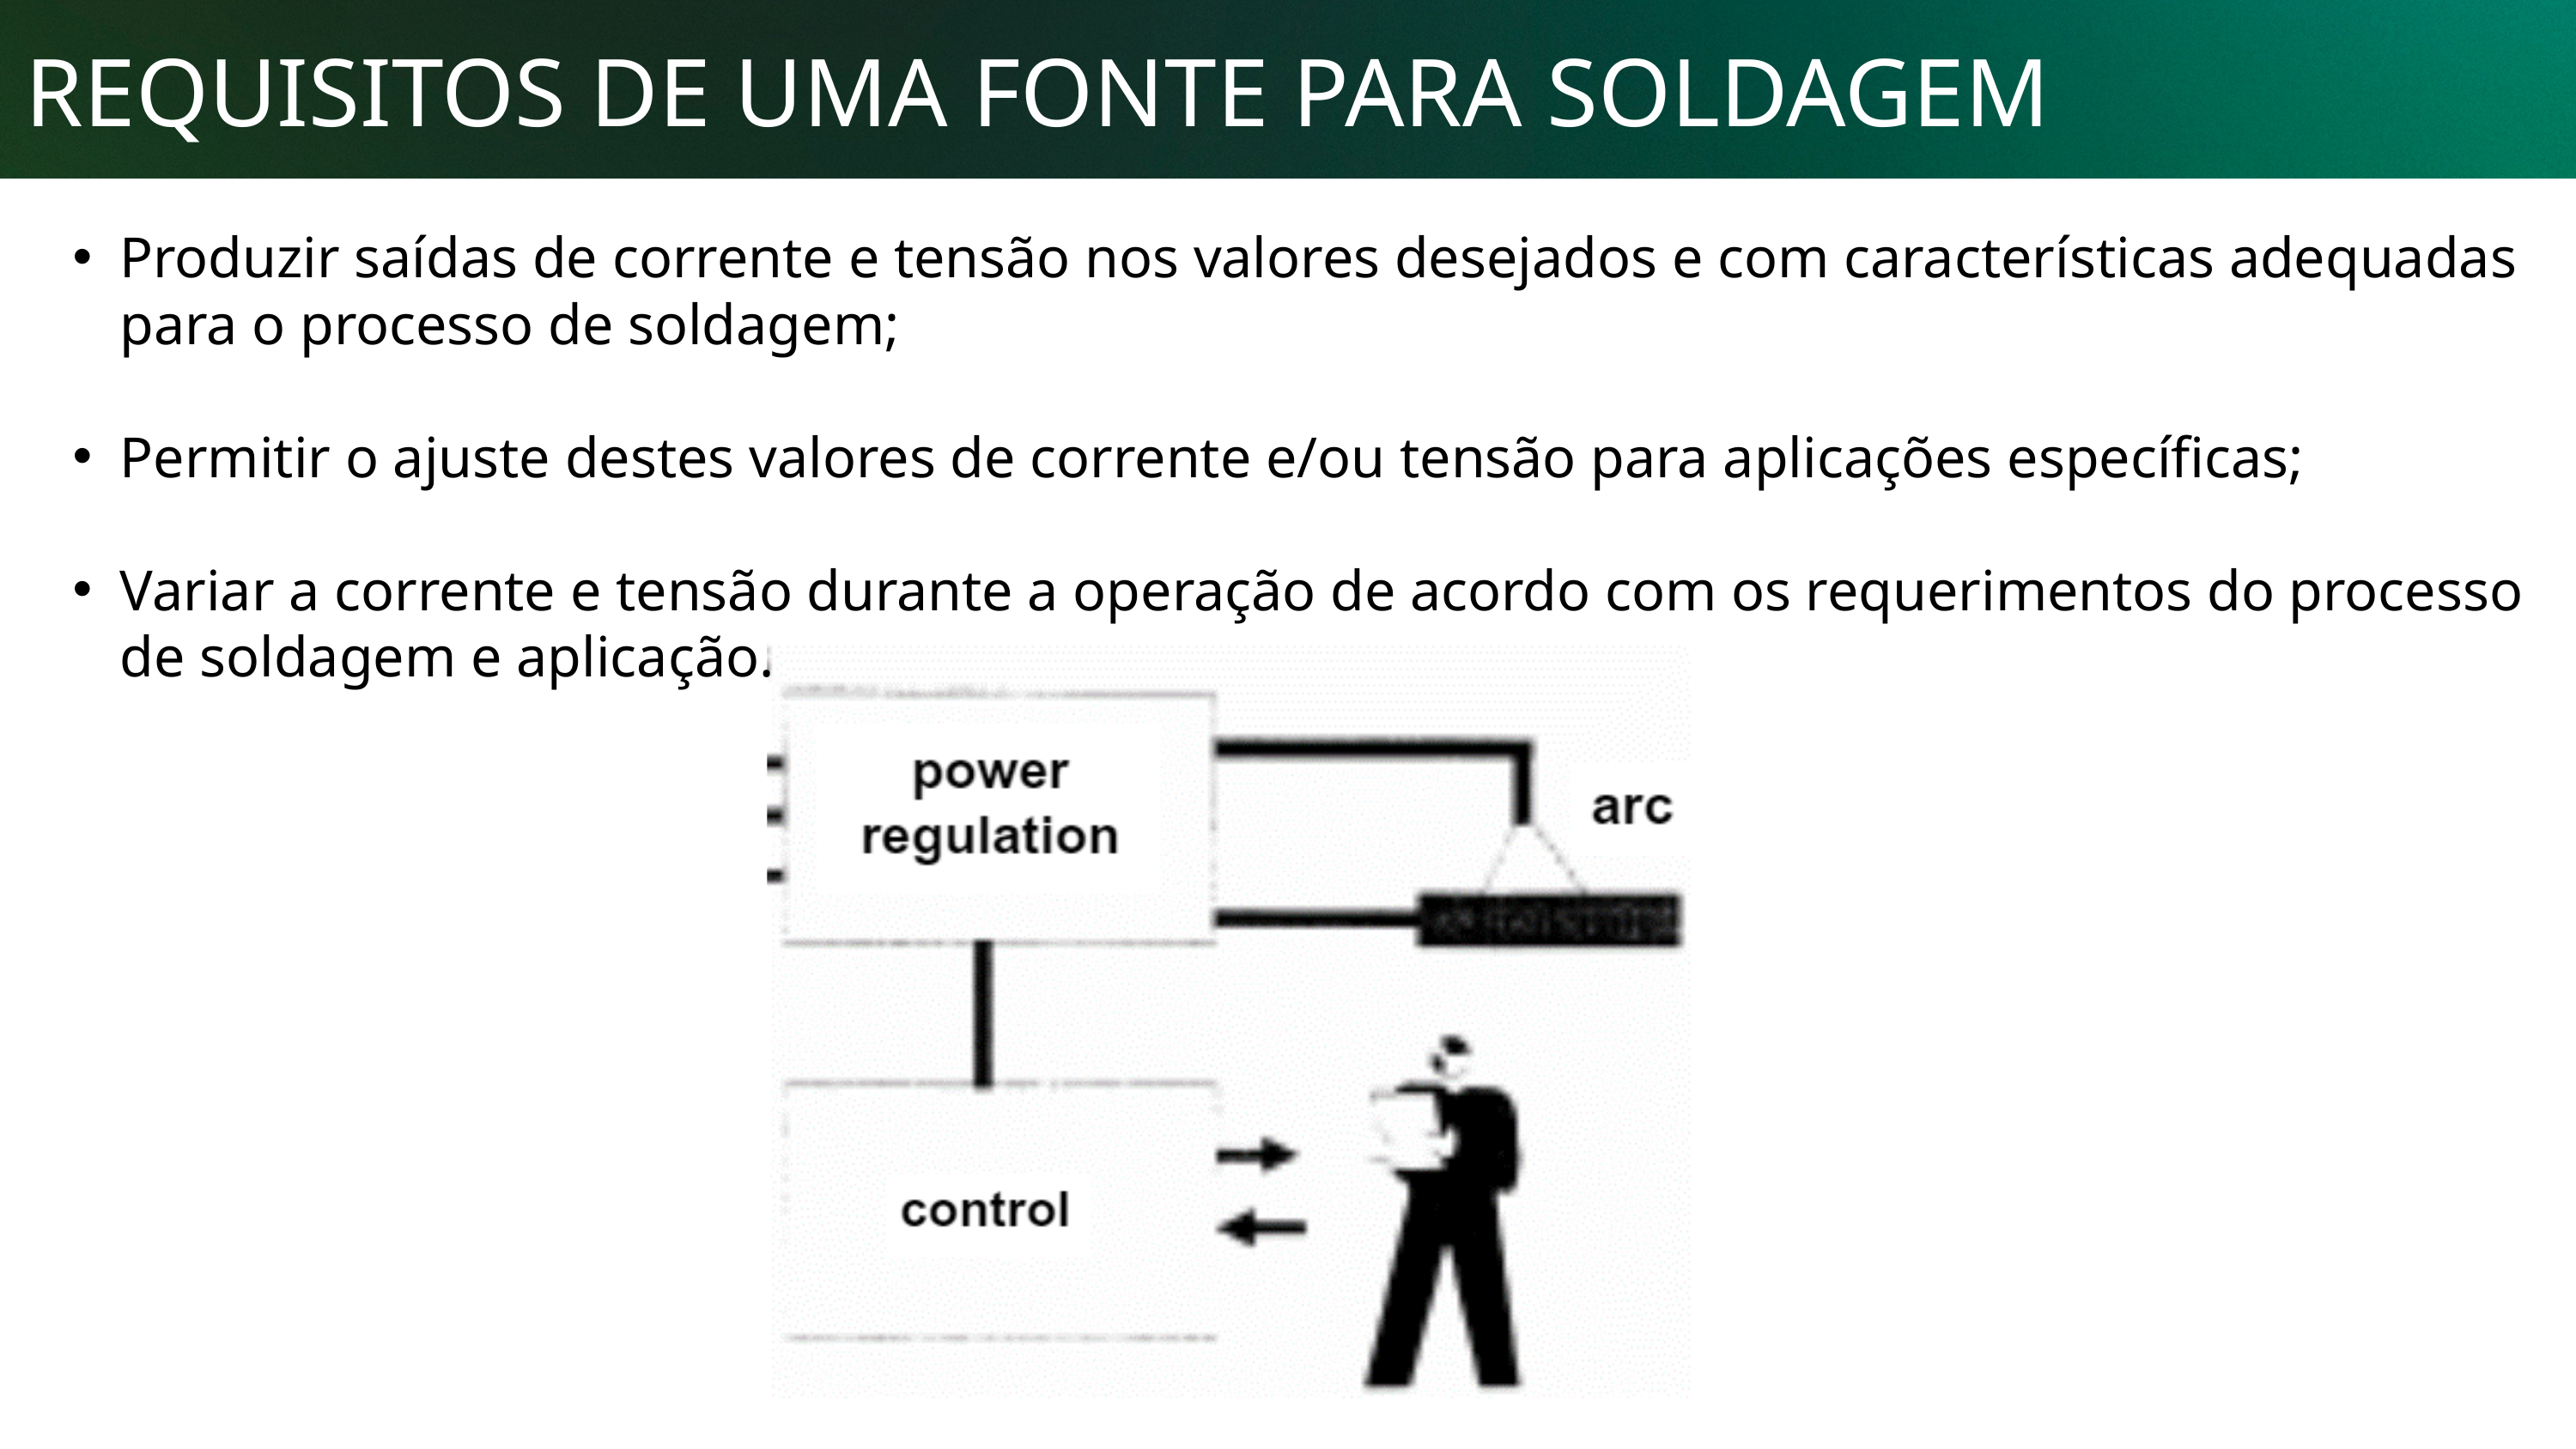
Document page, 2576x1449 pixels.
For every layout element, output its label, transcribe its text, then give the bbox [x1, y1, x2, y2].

text_box REQUISITOS DE UMA FONTE PARA SOLDAGEM [25, 33, 2475, 146]
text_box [767, 632, 1734, 1417]
text_box Produzir saídas de corrente e tensão nos valores desejados e com características adequadas para o processo de soldagem; Permitir o ajuste destes valores de corrente e/ou tensão para aplicações específicas; Variar a corrente e tensão durante a operação de acordo com os requerimentos do processo de soldagem e aplicação. [25, 222, 2576, 688]
text_box [0, 0, 2576, 179]
